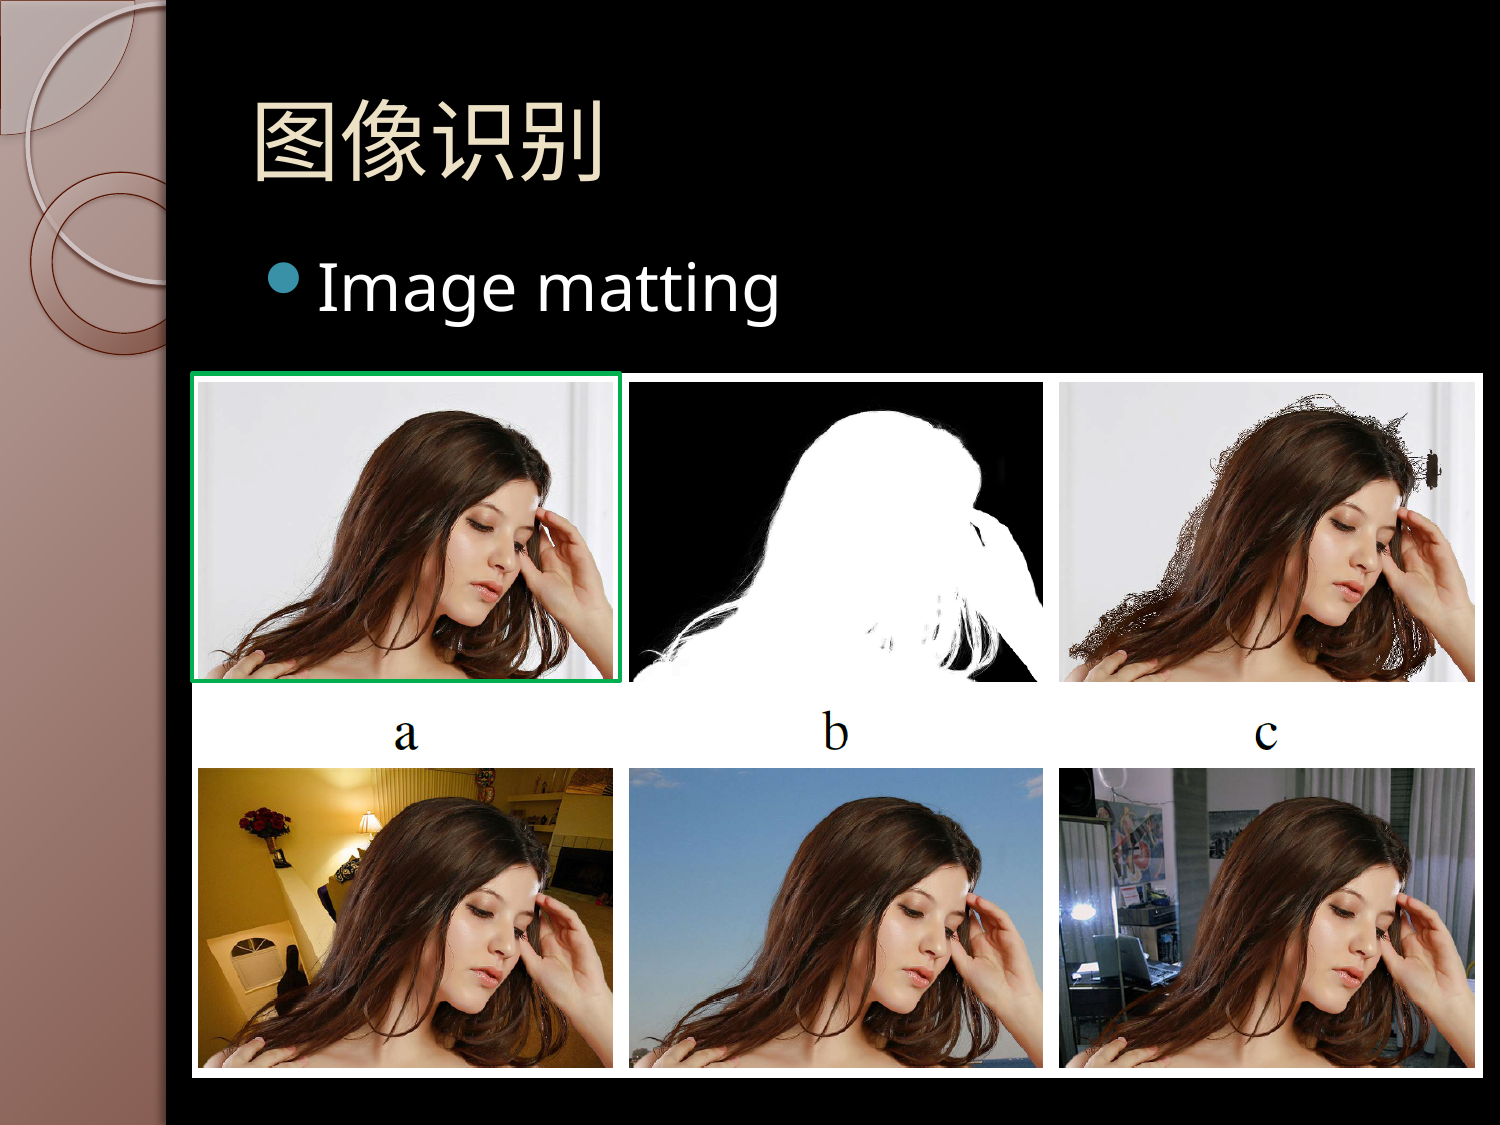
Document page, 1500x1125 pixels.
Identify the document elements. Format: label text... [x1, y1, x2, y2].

list Image matting [235, 237, 1466, 370]
title 图像识别 [235, 45, 1466, 233]
picture [192, 373, 1483, 1078]
